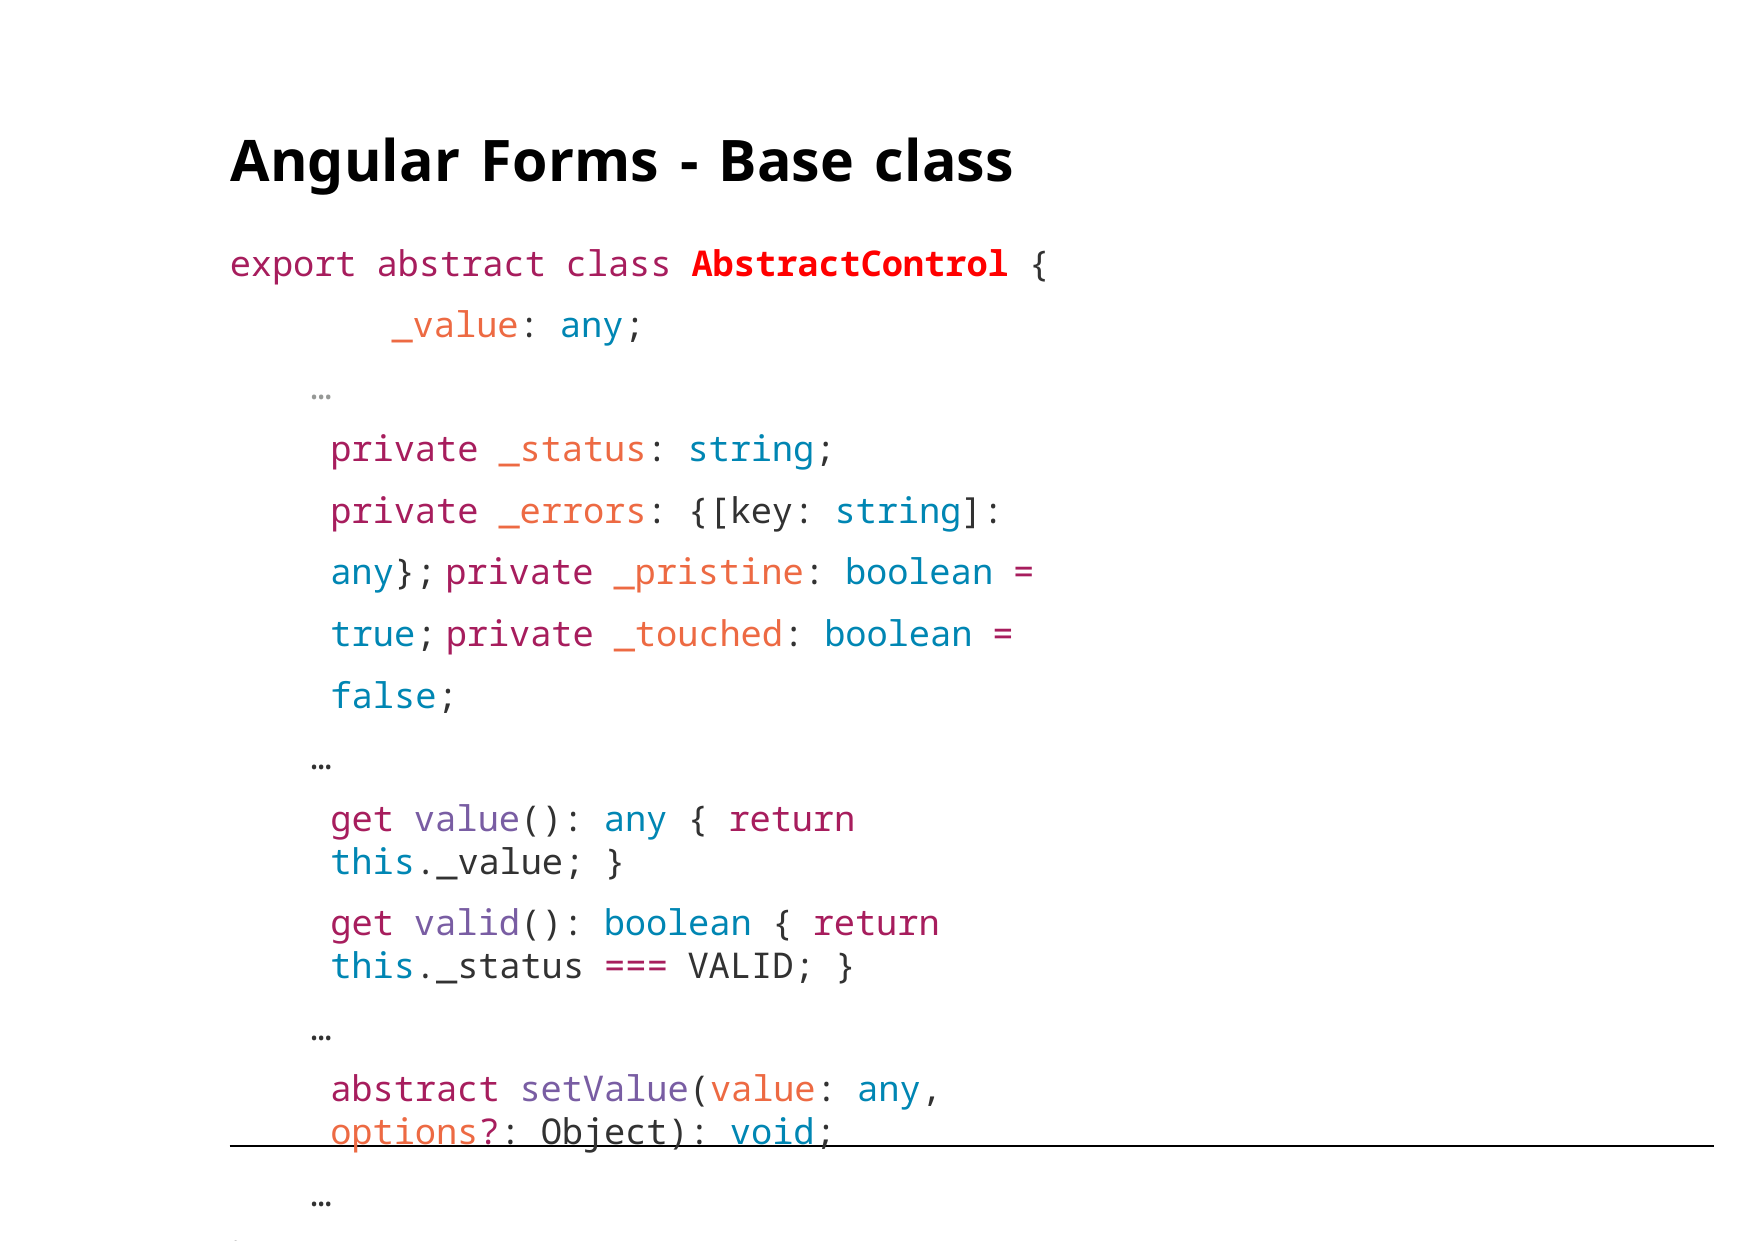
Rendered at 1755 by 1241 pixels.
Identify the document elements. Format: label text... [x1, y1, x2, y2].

text_box export abstract class AbstractControl { _value: any; … private _status: string; private _errors: {[key: string]: any}; private _pristine: boolean = true; private _touched: boolean = false; … get value(): any { return this._value; } get valid(): boolean { return this._status === VALID; } … abstract setValue(value: any, options?: Object): void; … } [227, 240, 1668, 1241]
text_box Angular Forms - Base class [228, 125, 1179, 193]
